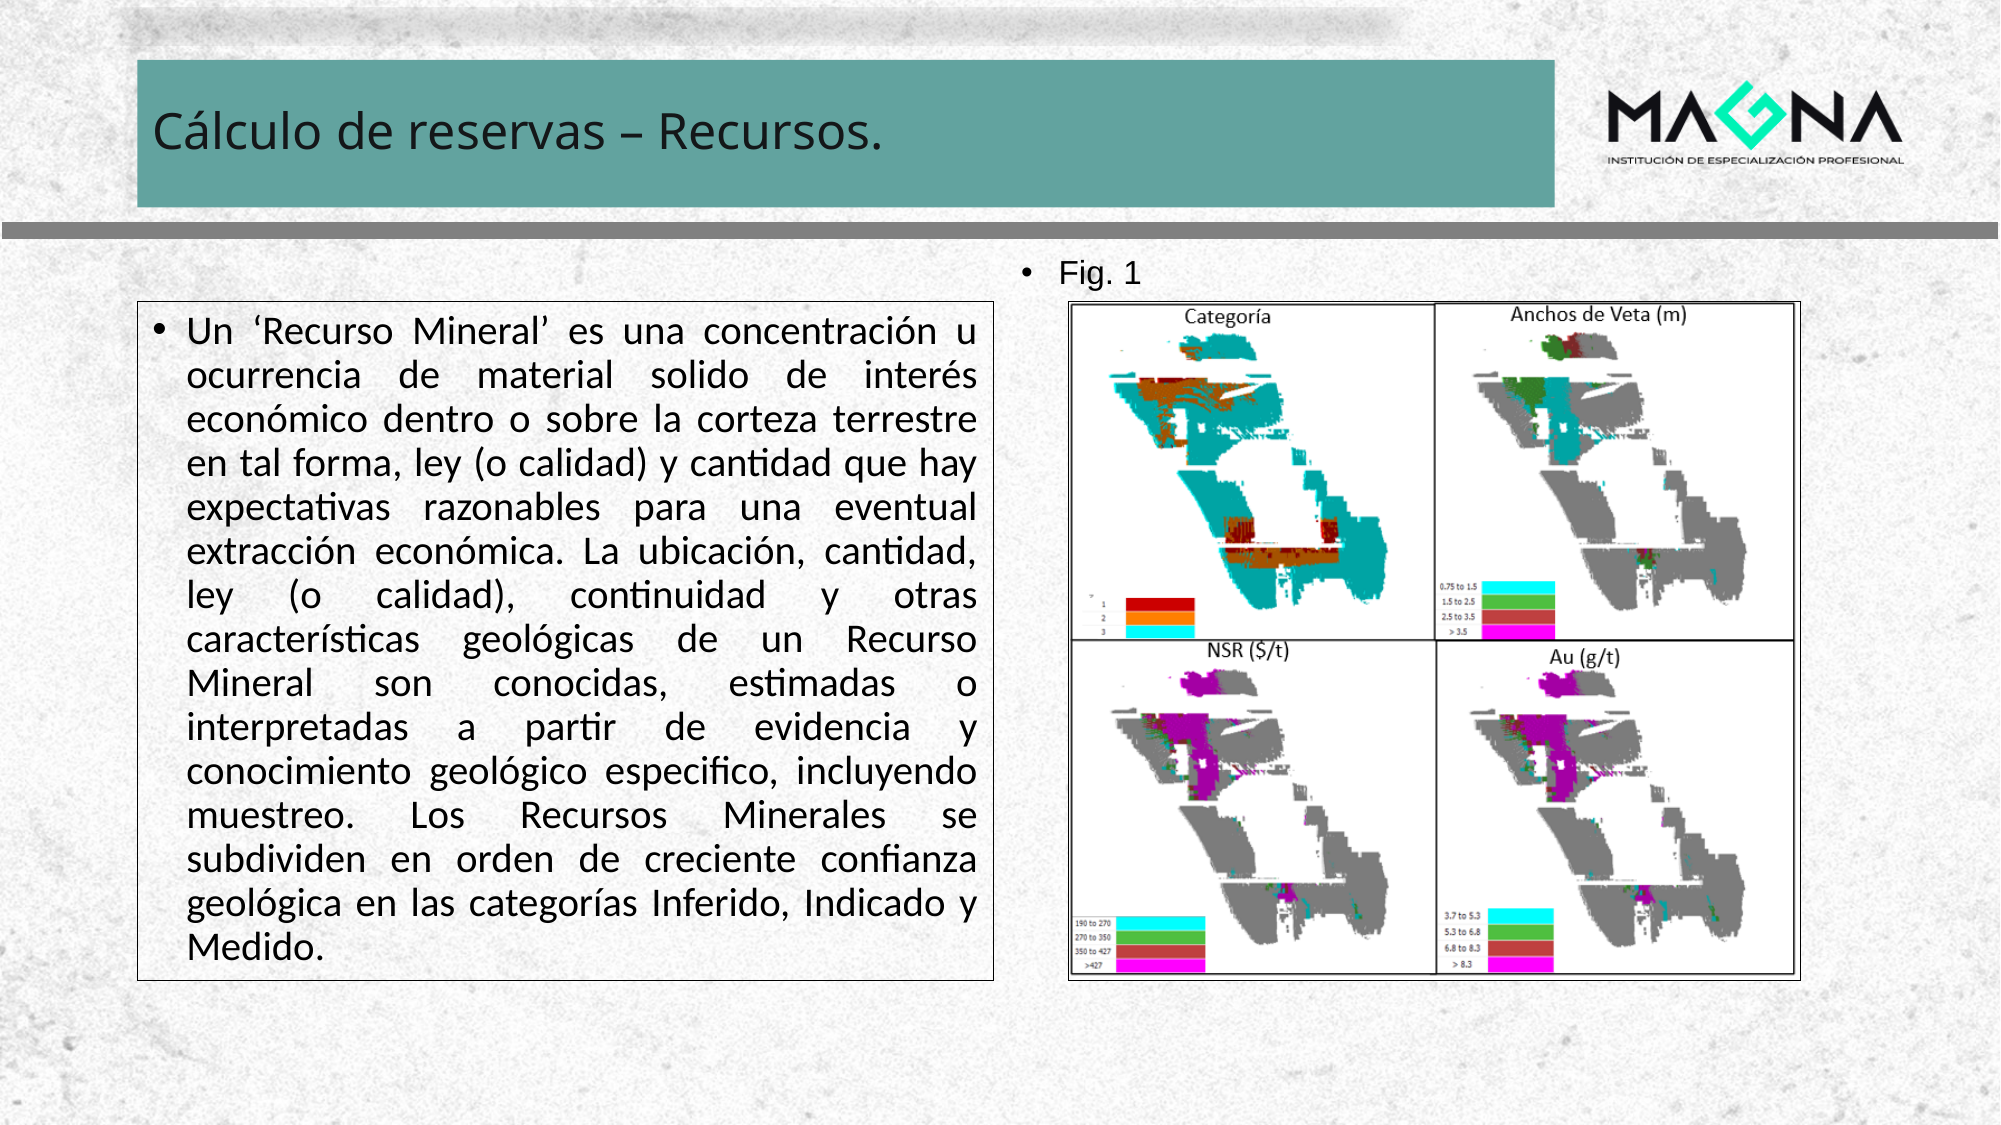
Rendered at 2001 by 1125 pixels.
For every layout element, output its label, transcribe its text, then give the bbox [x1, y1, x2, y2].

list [1068, 301, 1801, 981]
list Un ‘Recurso Mineral’ es una concentración u ocurrencia de material solido de interés económico dentro o sobre la corteza terrestre en tal forma, ley (o calidad) y cantidad que hay expectativas razonables para una eventual extracción económica. La ubicación, cantidad, ley (o calidad), continuidad y otras características geológicas de un Recurso Mineral son conocidas, estimadas o interpretadas a partir de evidencia y conocimiento geológico especifico, incluyendo muestreo. Los Recursos Minerales se subdividen en orden de creciente confianza geológica en las categorías Inferido, Indicado y Medido. [137, 301, 994, 981]
picture [0, 0, 2001, 1125]
list Fig. 1 [1006, 253, 1243, 295]
title Cálculo de reservas – Recursos. [137, 59, 1555, 208]
